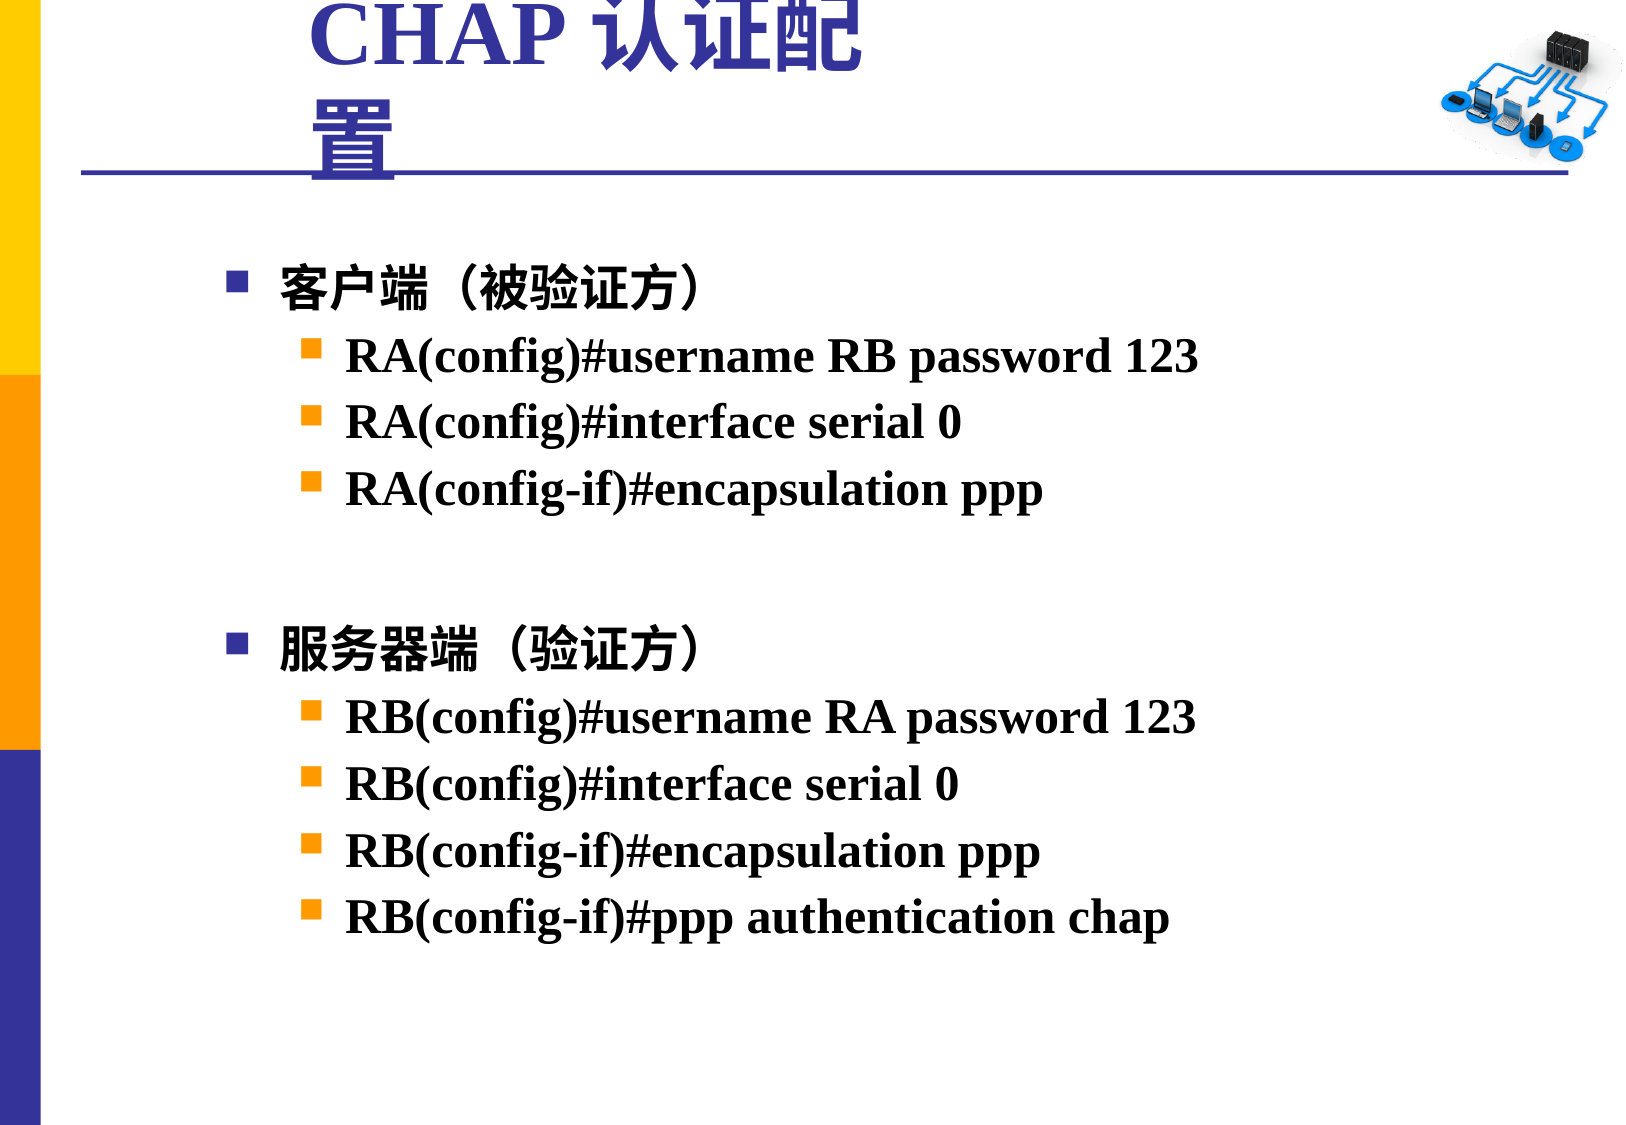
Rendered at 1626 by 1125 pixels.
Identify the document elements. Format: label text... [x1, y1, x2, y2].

list 客户端（被验证方） RA(config)#username RB password 123 RA(config)#interface serial 0 RA(config-if)#encapsulation ppp 服务器端（验证方） RB(config)#username RA password 123 RB(config)#interface serial 0 RB(config-if)#encapsulation ppp RB(config-if)#ppp authentication chap [208, 255, 1417, 998]
picture [1438, 30, 1624, 165]
title CHAP认证配置 [292, 19, 967, 147]
